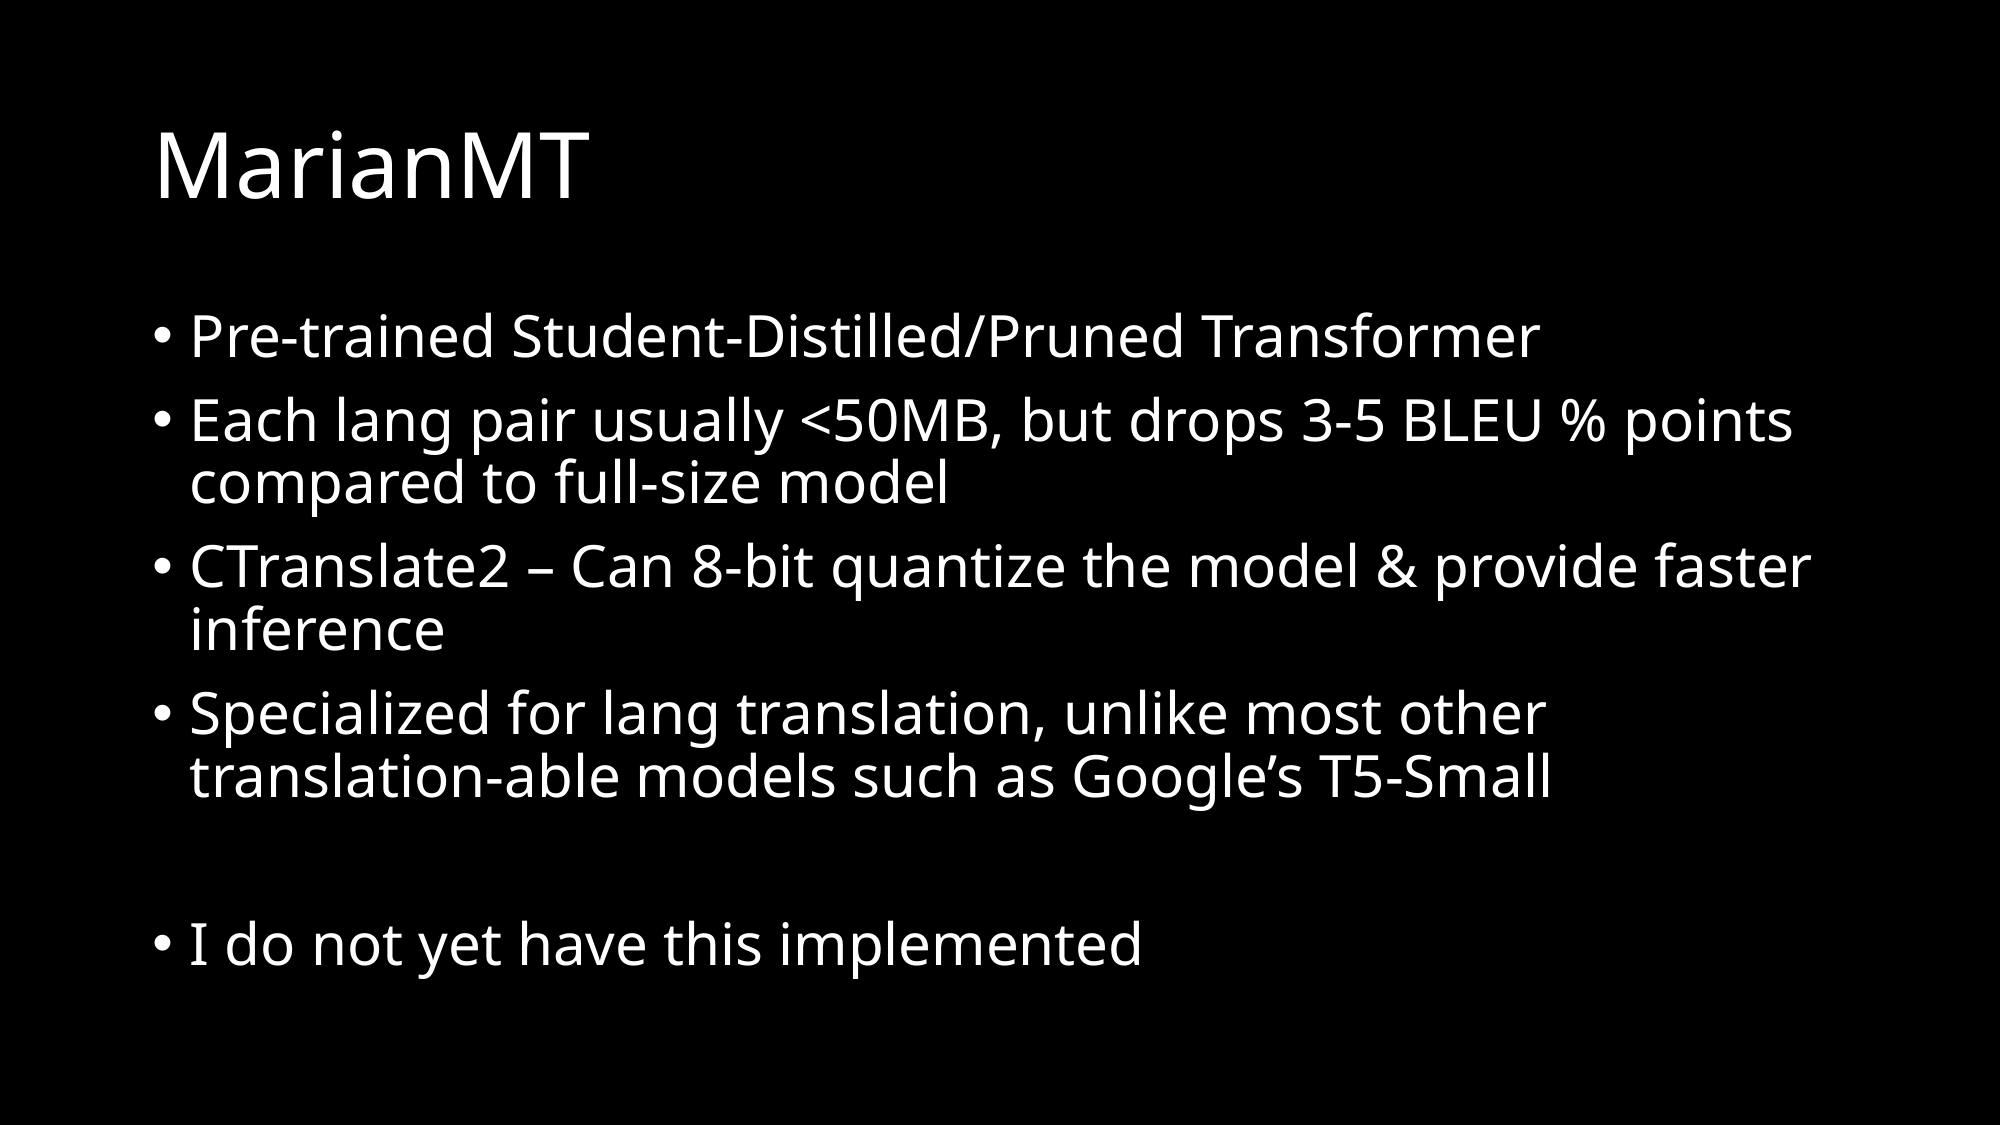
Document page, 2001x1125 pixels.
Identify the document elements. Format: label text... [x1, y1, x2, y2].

list Pre-trained Student-Distilled/Pruned Transformer Each lang pair usually <50MB, but drops 3-5 BLEU % points compared to full-size model CTranslate2 – Can 8-bit quantize the model & provide faster inference Specialized for lang translation, unlike most other translation-able models such as Google’s T5-Small I do not yet have this implemented [137, 299, 1863, 1014]
title MarianMT [137, 59, 1863, 278]
